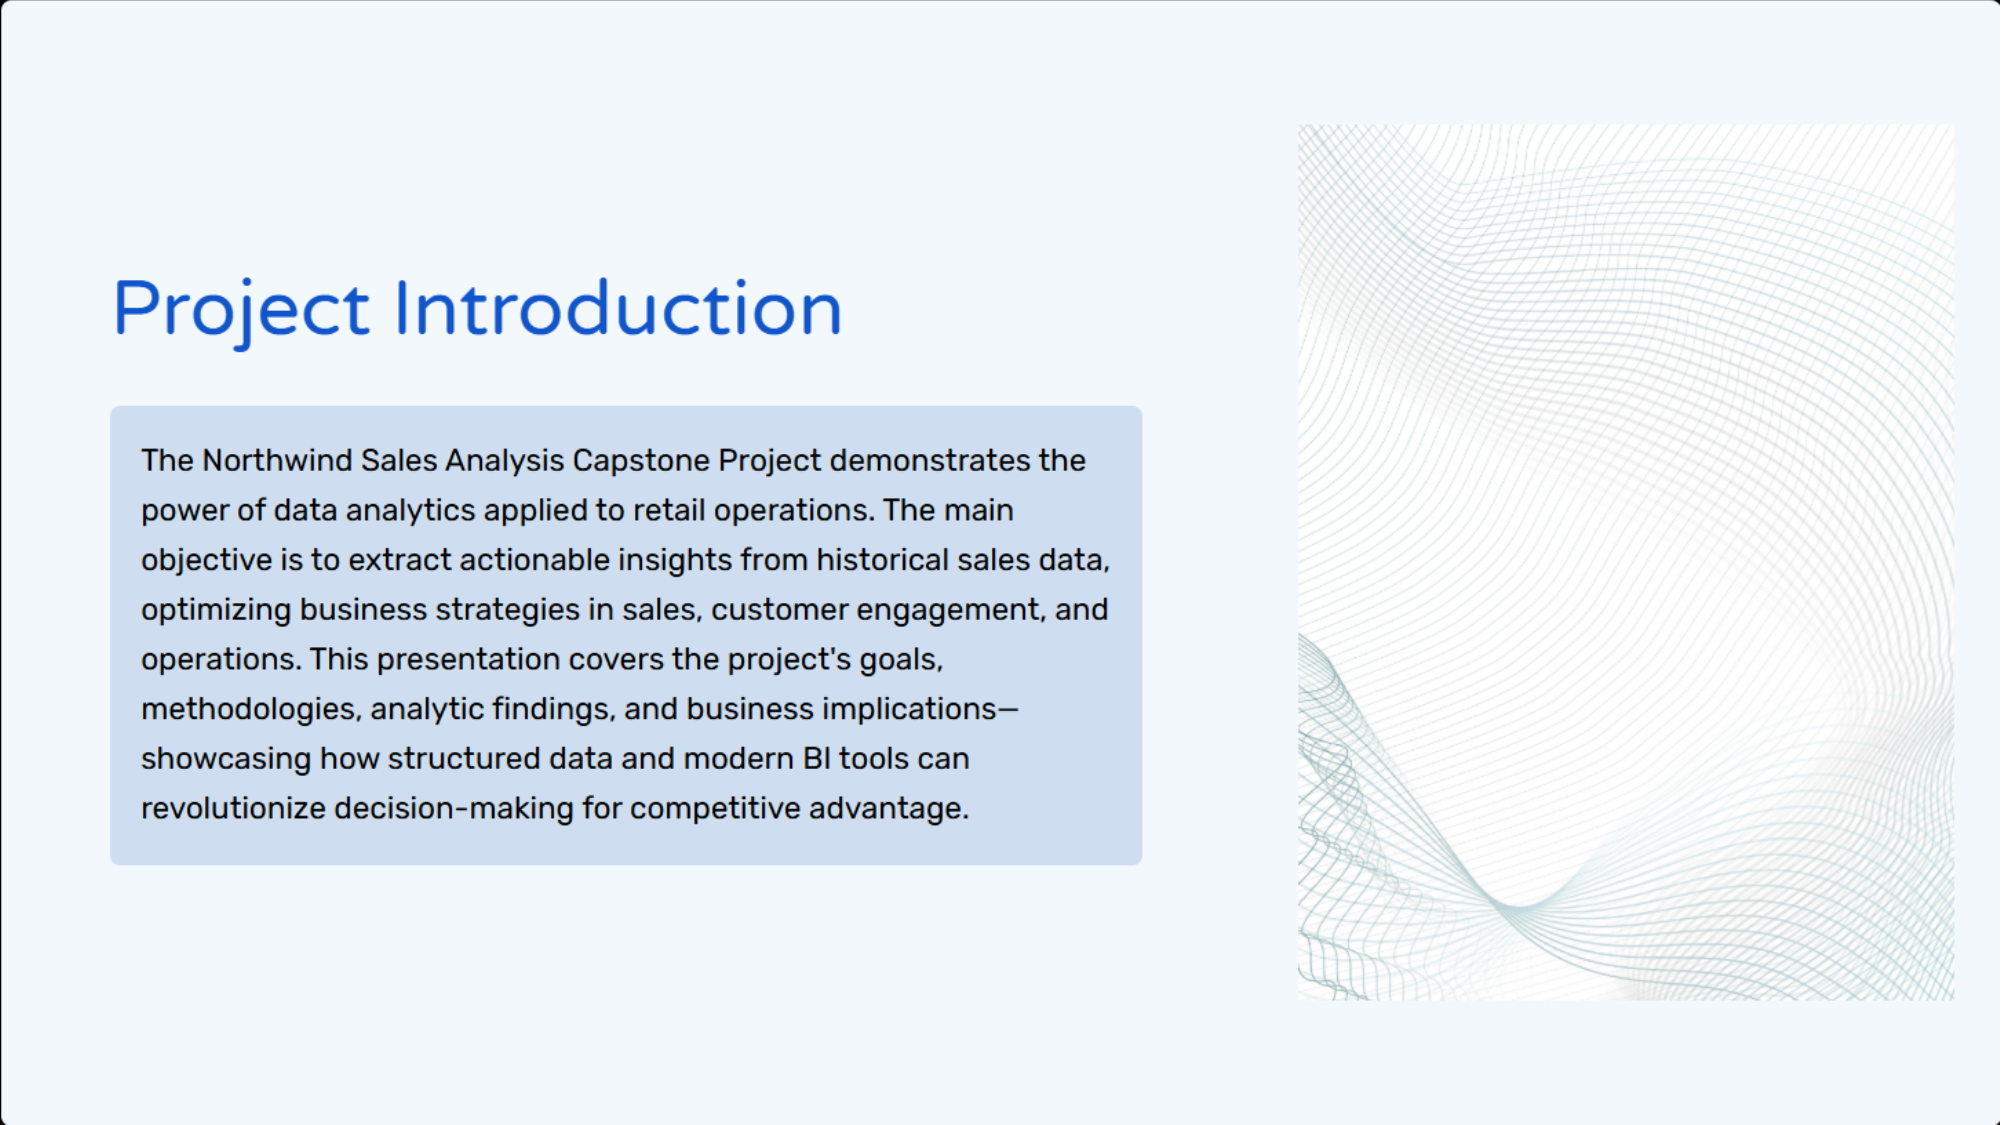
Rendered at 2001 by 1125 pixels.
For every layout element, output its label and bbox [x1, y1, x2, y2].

list [0, 0, 2000, 1125]
